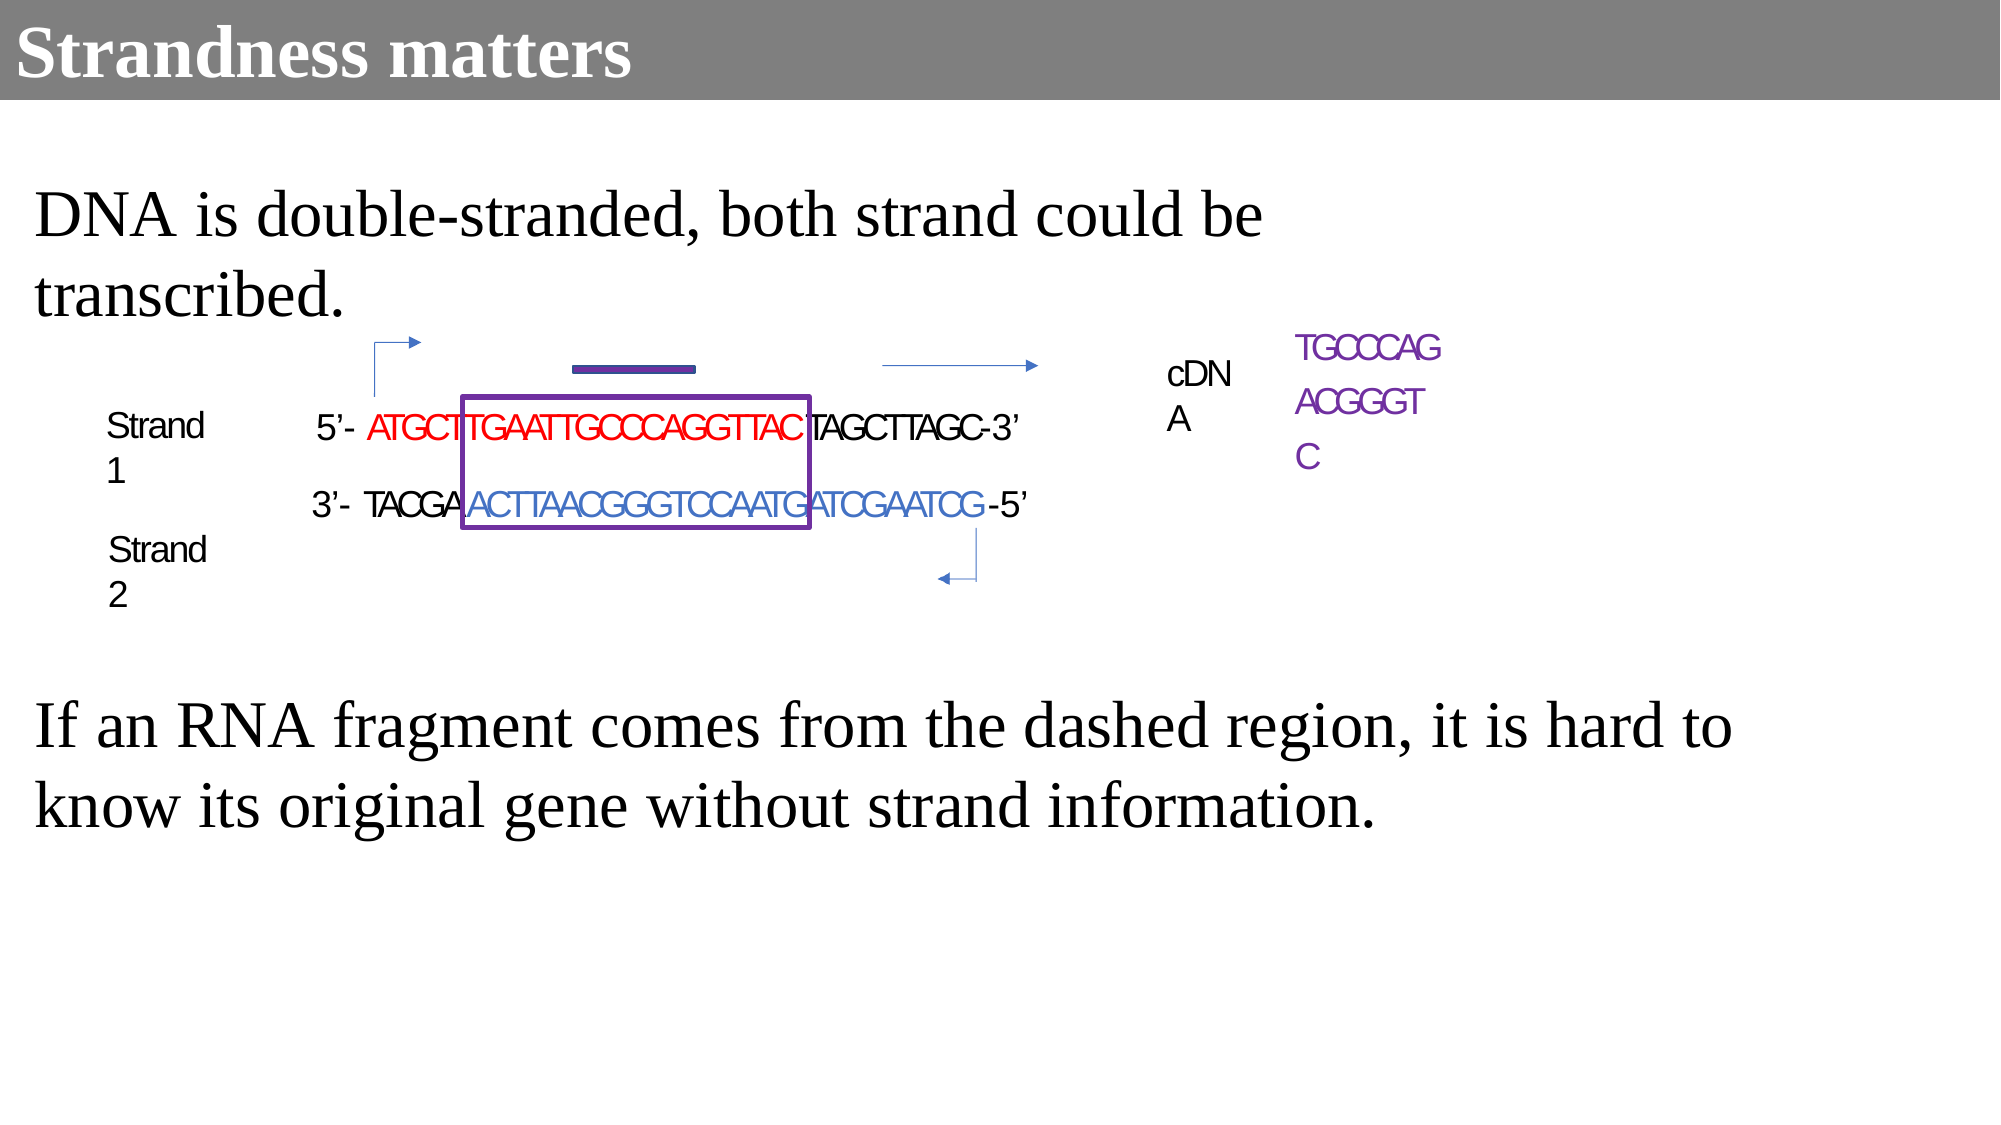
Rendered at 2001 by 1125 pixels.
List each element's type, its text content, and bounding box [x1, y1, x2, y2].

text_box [571, 364, 696, 375]
text_box [462, 396, 810, 528]
text_box cDNA [1164, 346, 1254, 439]
text_box If an RNA fragment comes from the dashed region, it is hard to know its original gene without strand information. [32, 676, 1893, 841]
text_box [373, 336, 422, 398]
title Strandness matters [12, 0, 1641, 191]
text_box TGCCCAG ACGGGTC [1292, 311, 1447, 477]
text_box DNA is double-stranded, both strand could be transcribed. [32, 167, 1592, 330]
text_box [882, 359, 1039, 372]
text_box 5’- ATGCTTGAATTGCCCAGGTTACTAGCTTAGC-3’ 3’- TACGAACTTAACGGGTCCAATGATCGAATCG-5’ [810, 400, 1032, 525]
text_box 5’- ATGCTTGAATTGCCCAGGTTACTAGCTTAGC-3’ 3’- TACGAACTTAACGGGTCCAATGATCGAATCG-5’ [309, 400, 462, 525]
text_box Strand 1 Strand 2 [103, 398, 238, 615]
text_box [937, 527, 978, 586]
